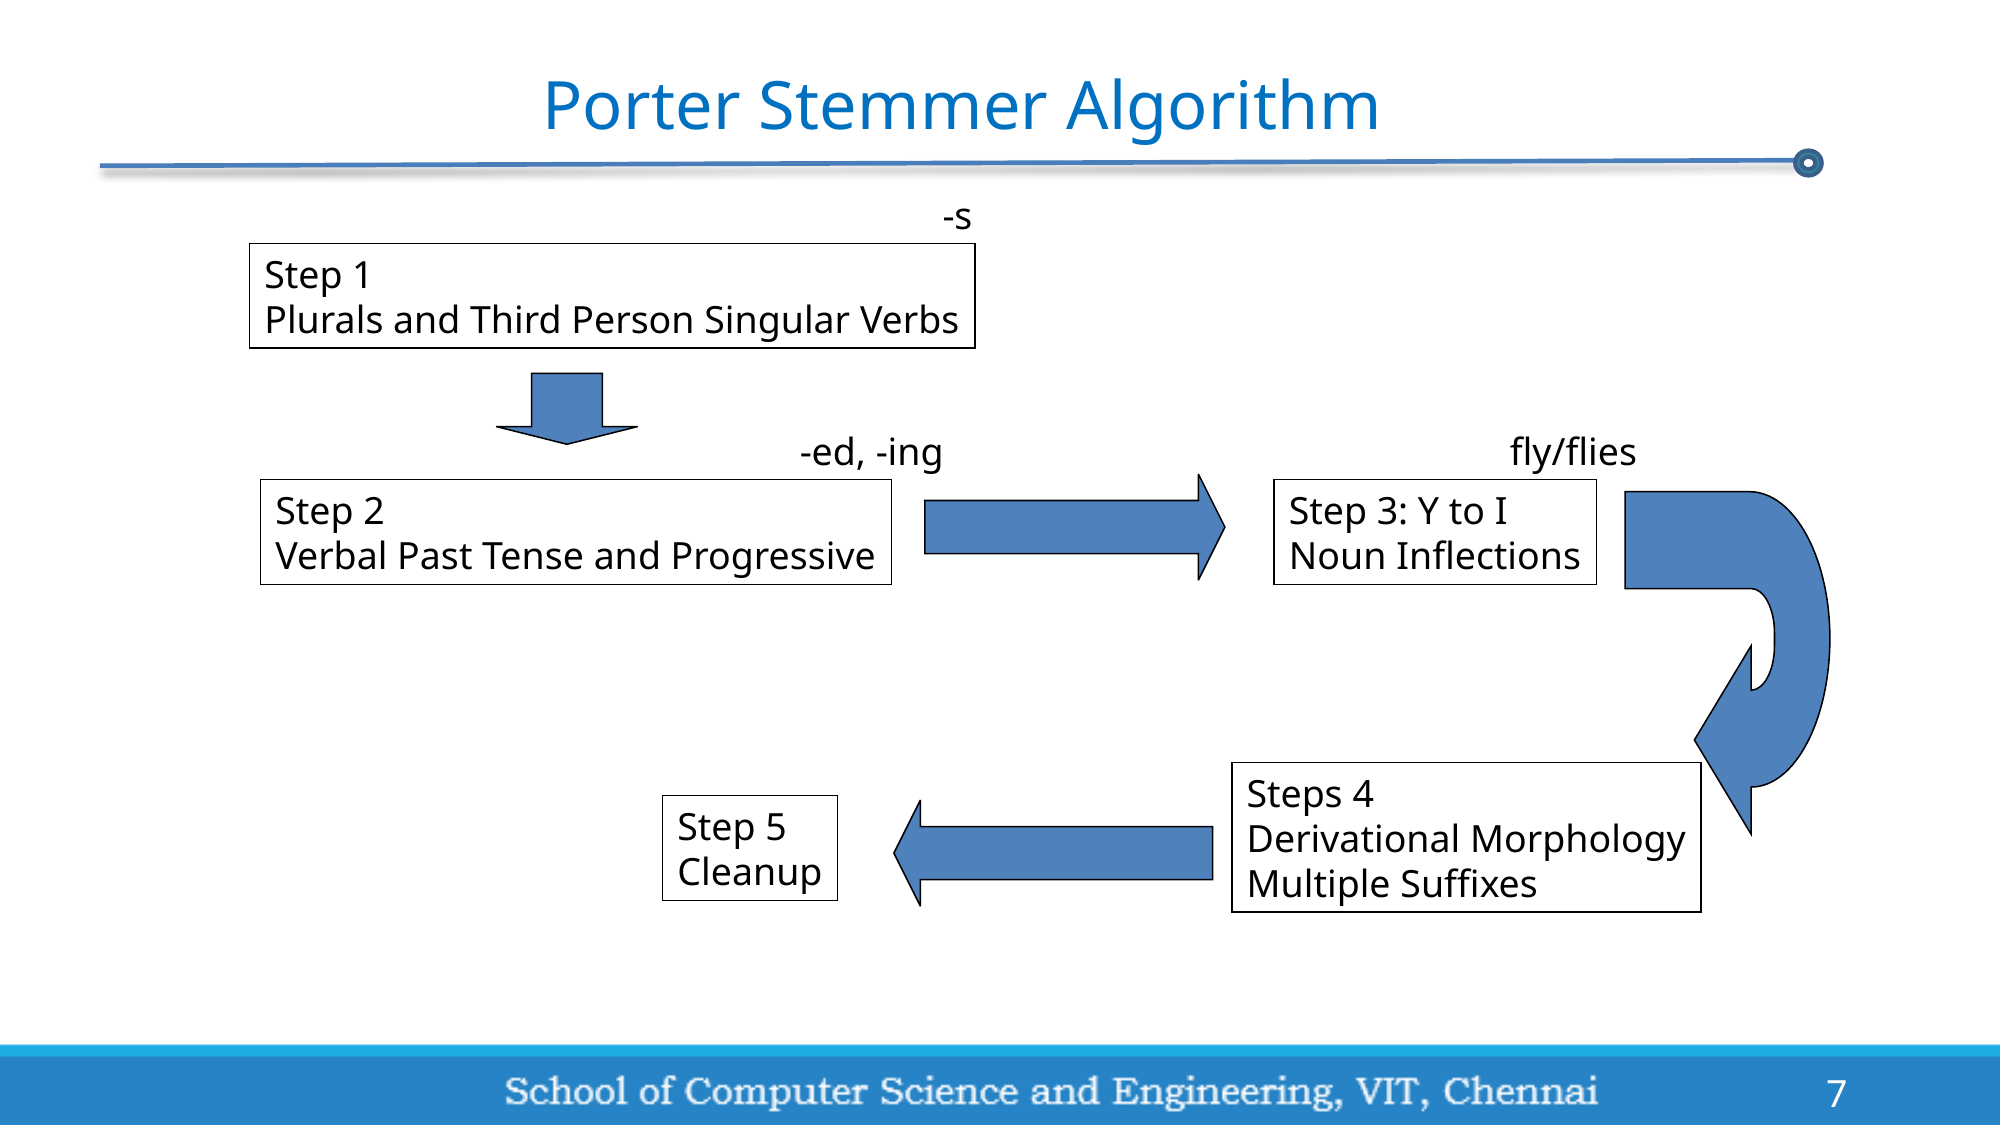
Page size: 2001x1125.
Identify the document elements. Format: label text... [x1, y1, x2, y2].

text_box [99, 150, 1822, 176]
title Porter Stemmer Algorithm [99, 24, 1825, 151]
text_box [221, 184, 1831, 915]
picture [0, 1043, 2000, 1125]
